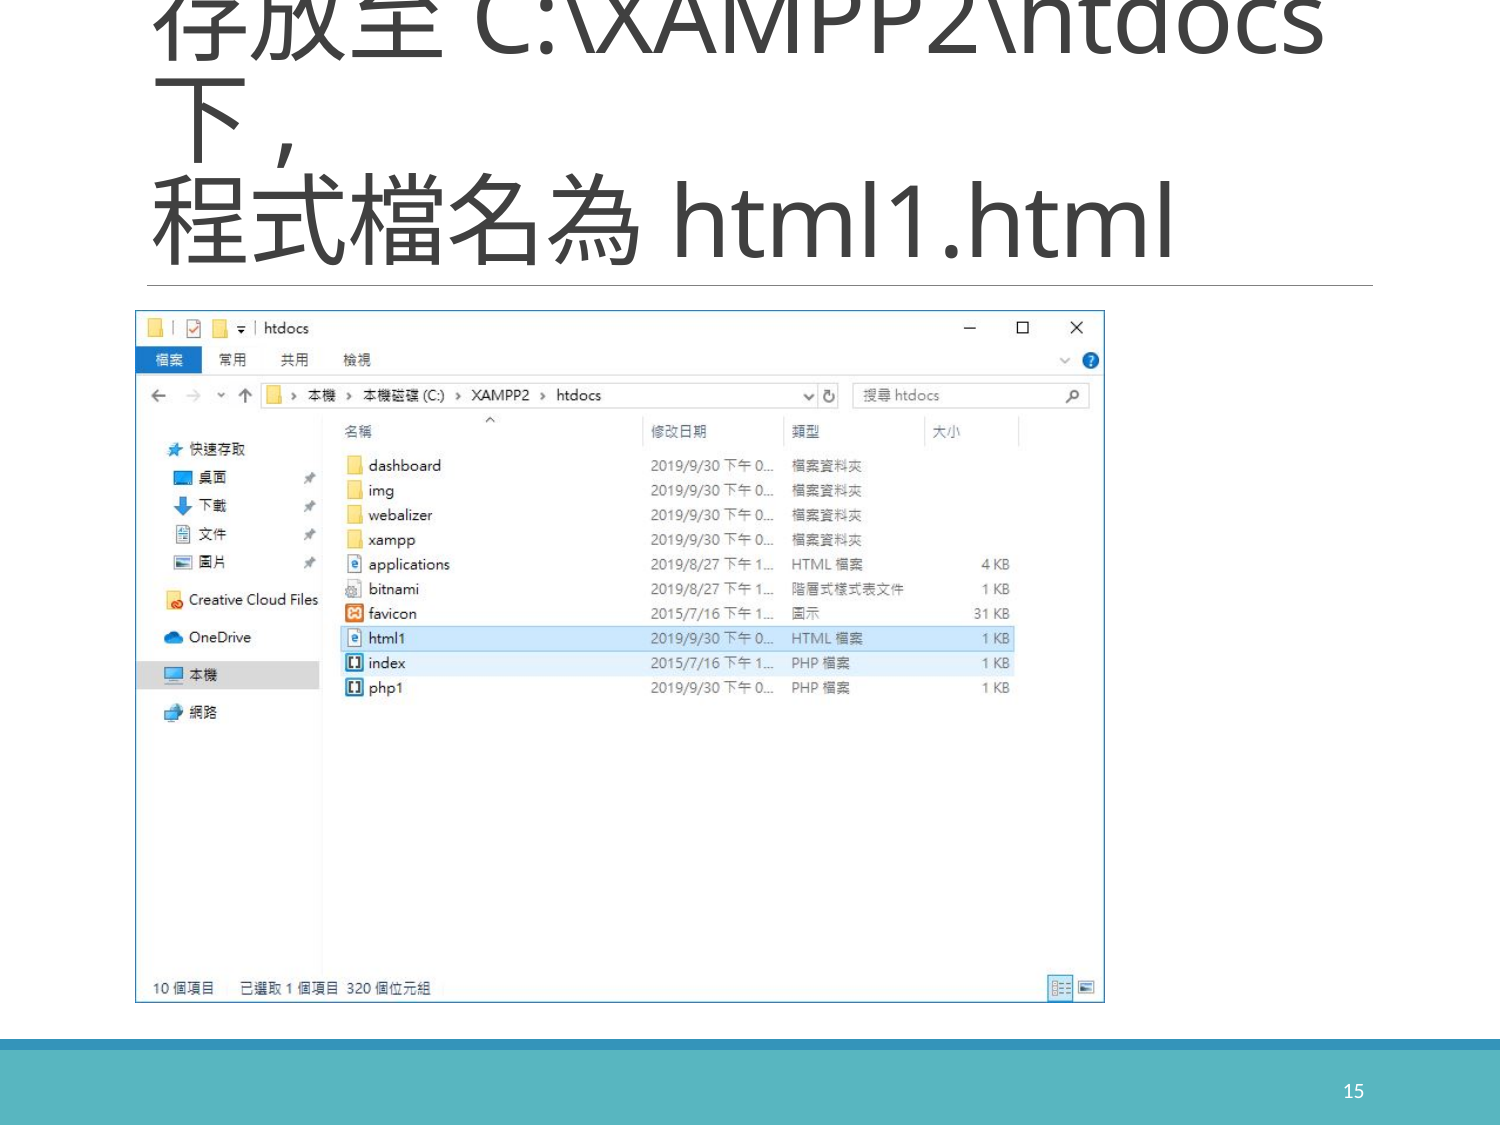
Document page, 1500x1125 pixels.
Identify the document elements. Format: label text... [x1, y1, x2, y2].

picture [134, 309, 1106, 1004]
title 存放至C:\XAMPP2\htdocs下, 程式檔名為html1.html [135, 47, 1373, 285]
slide_number 15 [1218, 1059, 1380, 1120]
